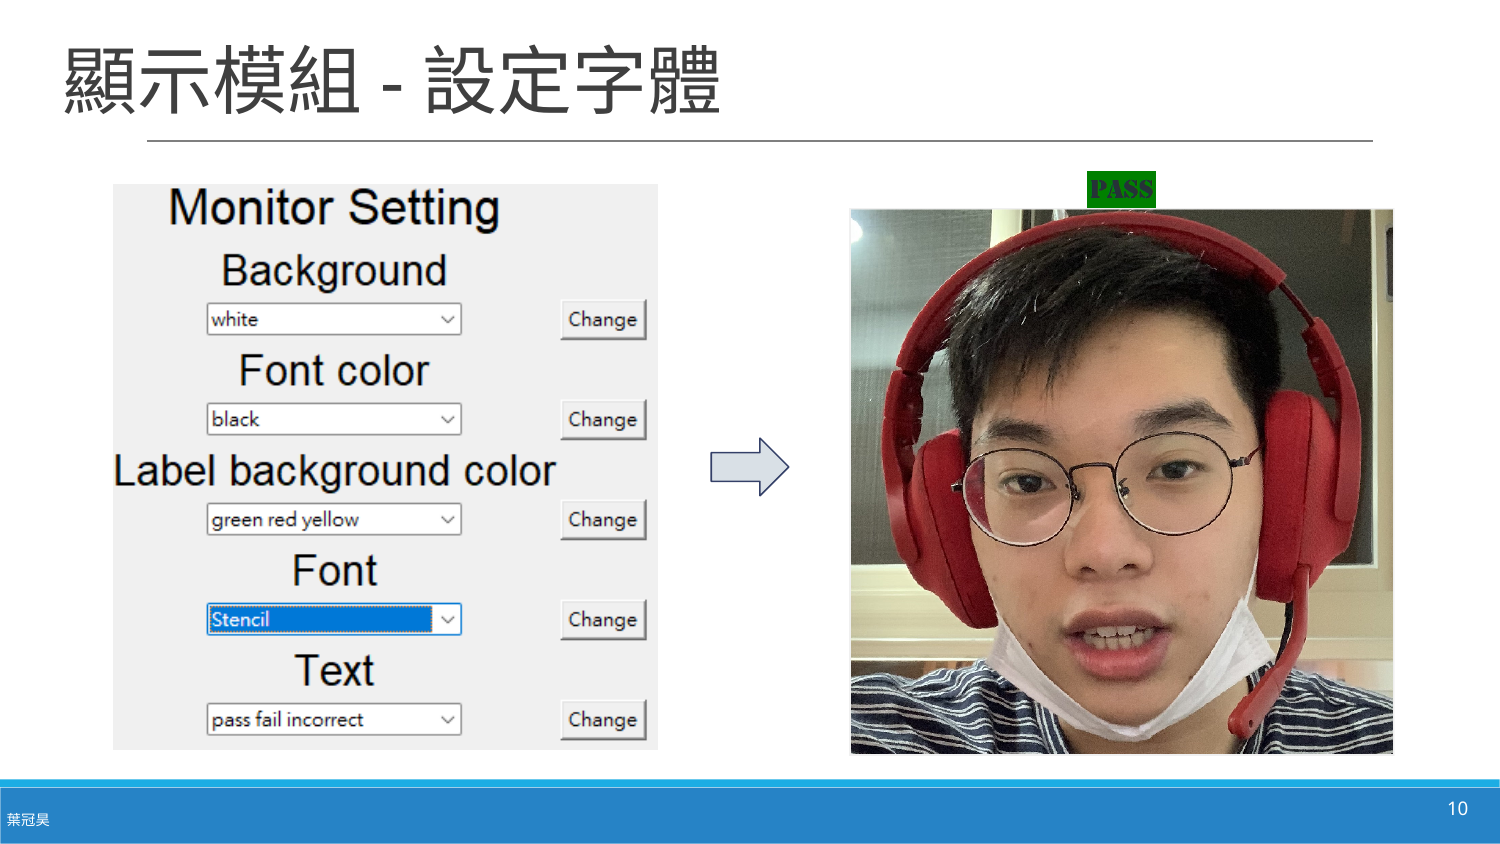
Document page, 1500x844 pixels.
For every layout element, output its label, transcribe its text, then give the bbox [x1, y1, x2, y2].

list 葉冠昊 [6, 796, 236, 834]
text_box [711, 438, 789, 496]
title 顯示模組-設定字體 [51, 35, 1449, 130]
slide_number 10 [1389, 777, 1480, 842]
picture [842, 166, 1405, 767]
picture [113, 183, 658, 750]
